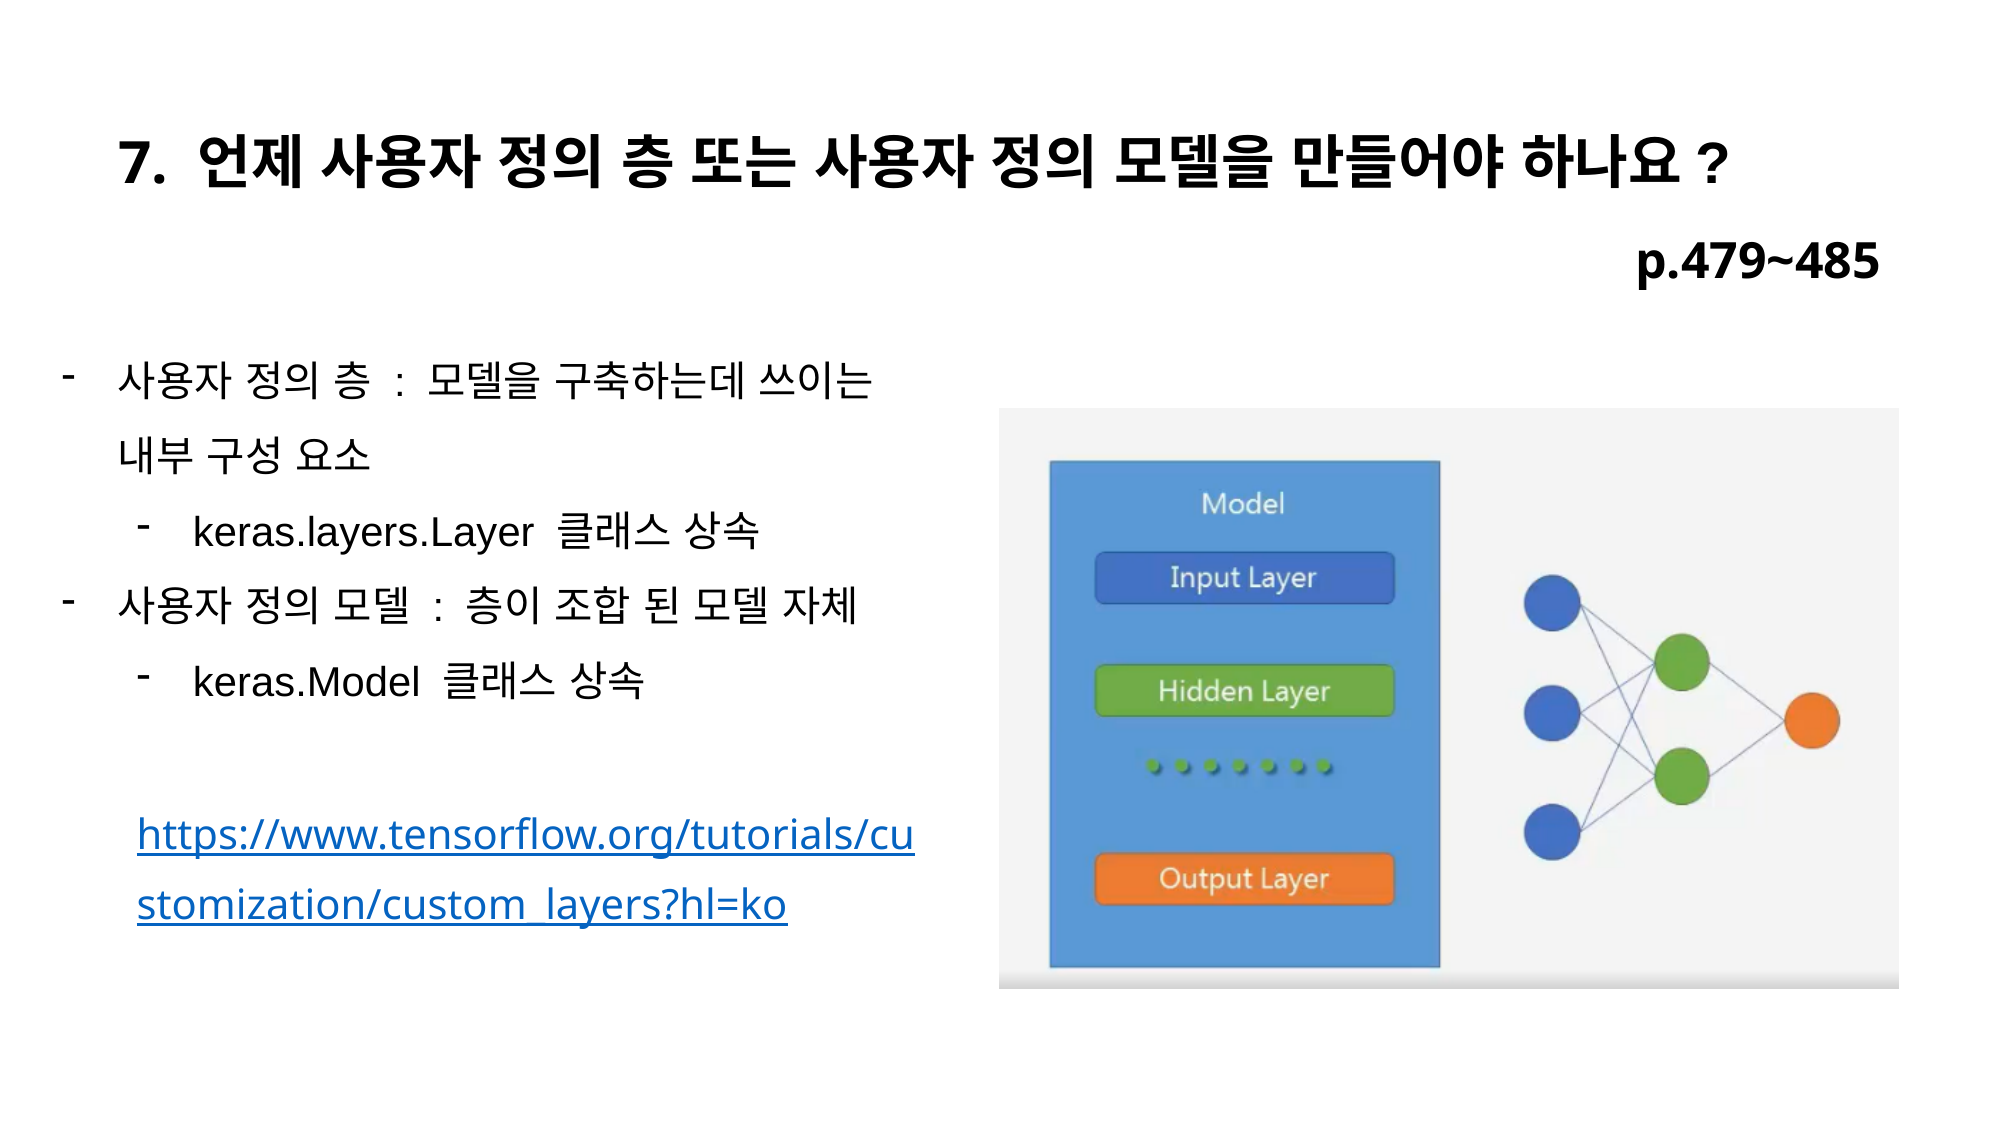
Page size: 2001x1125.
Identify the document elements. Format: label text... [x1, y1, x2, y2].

text_box 7. 언제 사용자 정의 층 또는 사용자 정의 모델을 만들어야 하나요? [103, 117, 1746, 273]
picture [999, 408, 1899, 990]
text_box 사용자 정의 층 : 모델을 구축하는데 쓰이는 내부 구성 요소 keras.layers.Layer 클래스 상속 사용자 정의 모델 : 층이 조합 된 모델 자체 keras.Model 클래스 상속 https://www.tensorflow.org/tutorials/customization/custom_layers?hl=ko [46, 321, 945, 948]
text_box p.479~485 [1620, 221, 1926, 297]
